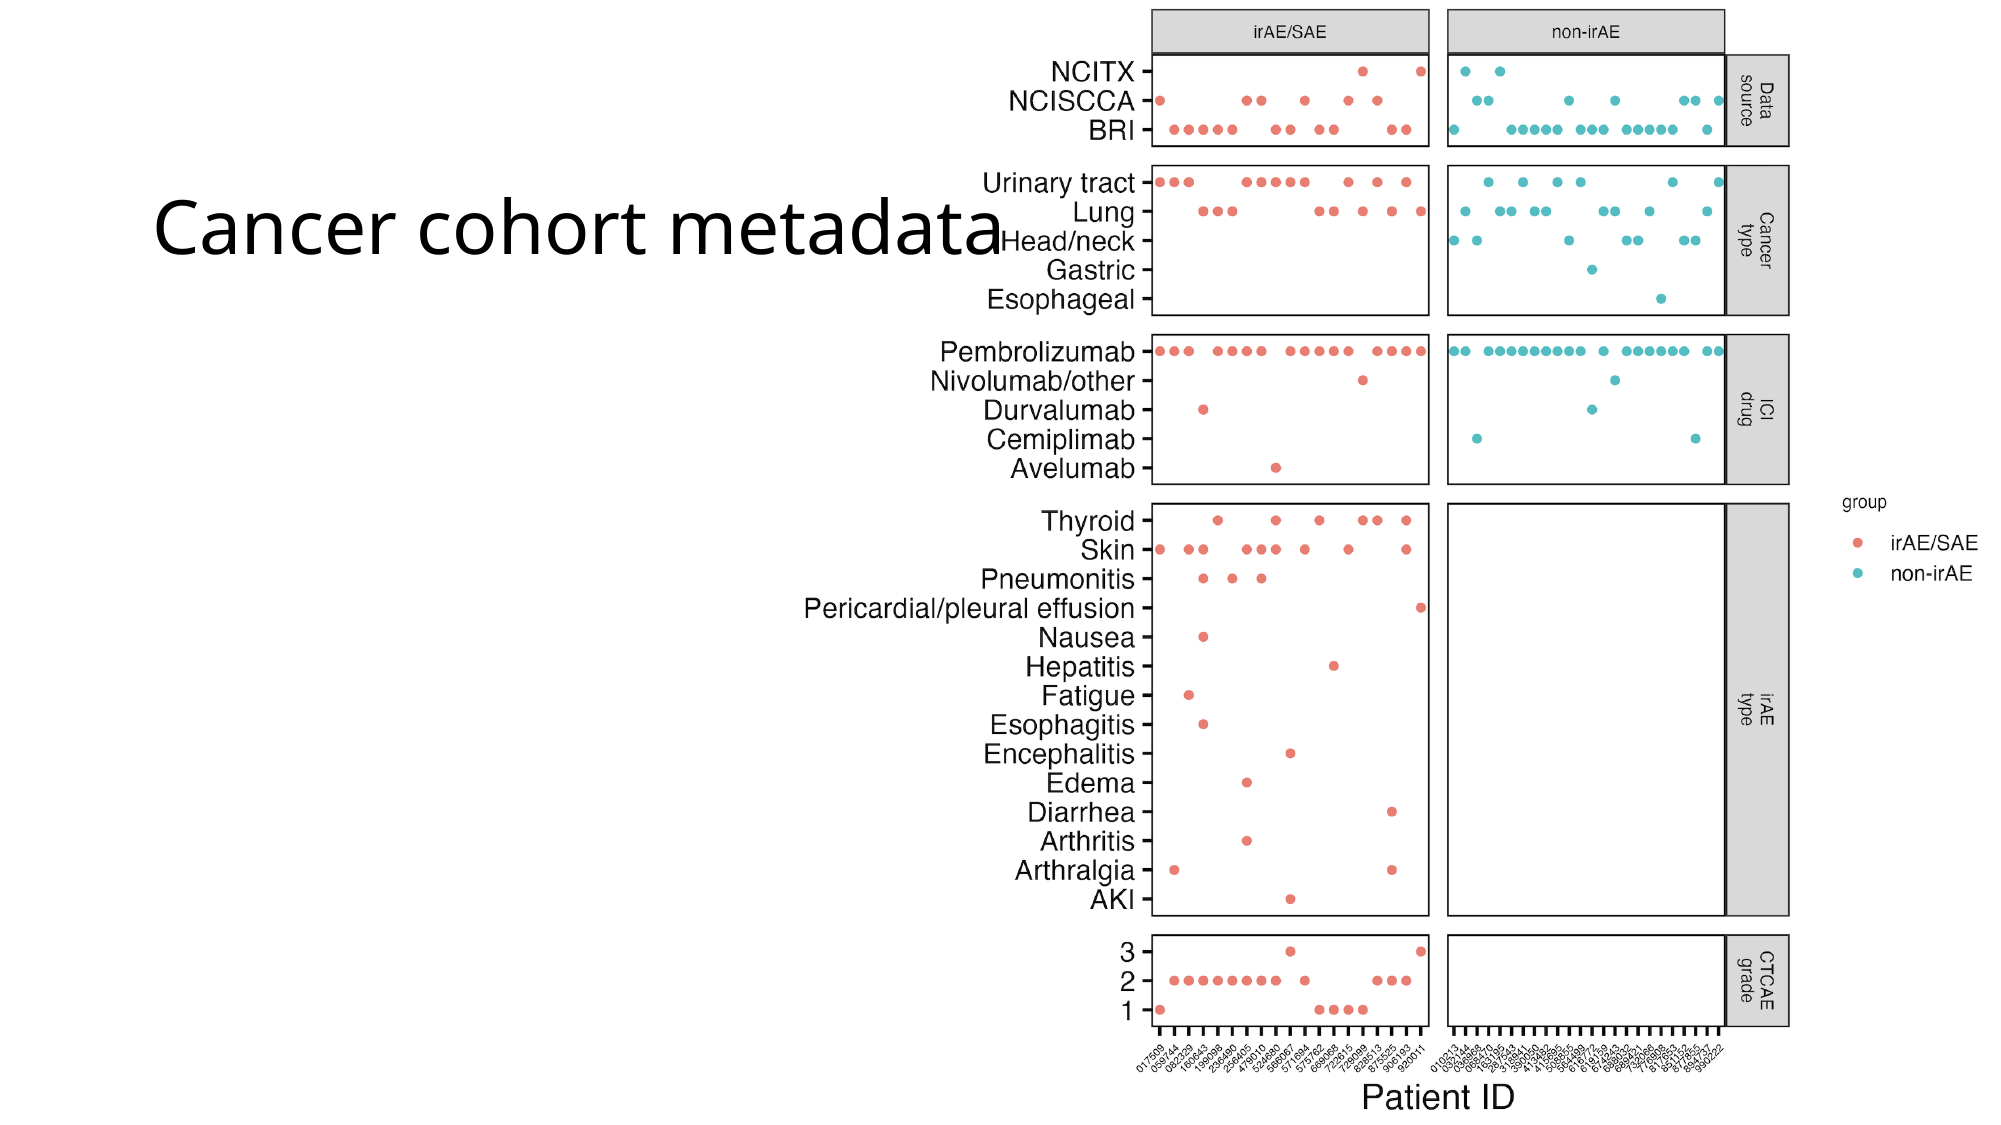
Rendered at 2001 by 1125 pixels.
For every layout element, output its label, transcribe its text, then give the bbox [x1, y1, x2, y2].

title Cancer cohort metadata [137, 97, 755, 364]
picture [755, 0, 2000, 1125]
